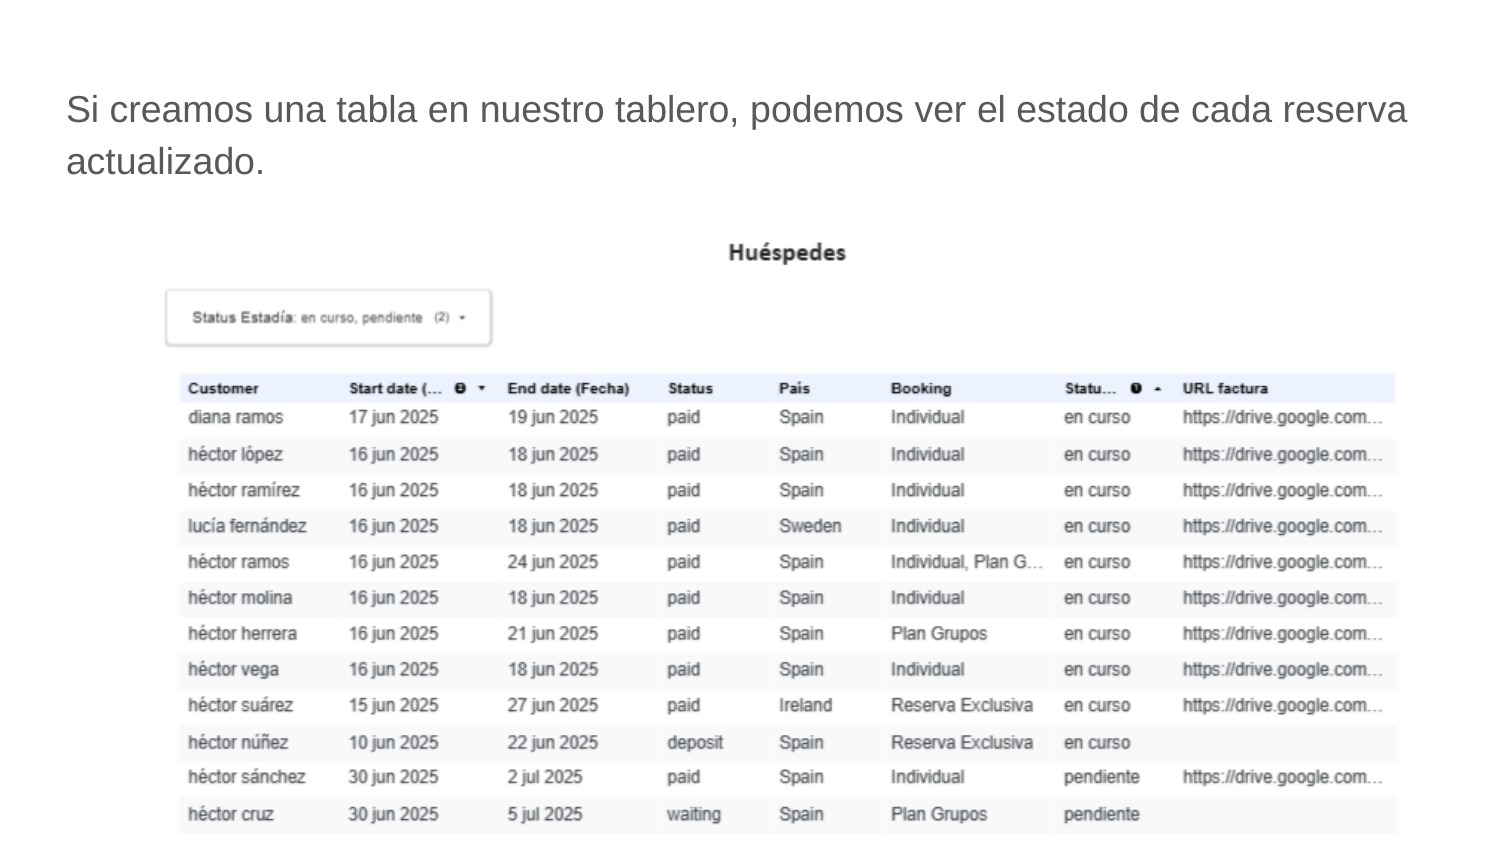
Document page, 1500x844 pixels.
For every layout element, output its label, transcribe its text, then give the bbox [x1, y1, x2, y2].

list Si creamos una tabla en nuestro tablero, podemos ver el estado de cada reserva actualizado. [51, 63, 1449, 762]
picture [120, 183, 1400, 837]
